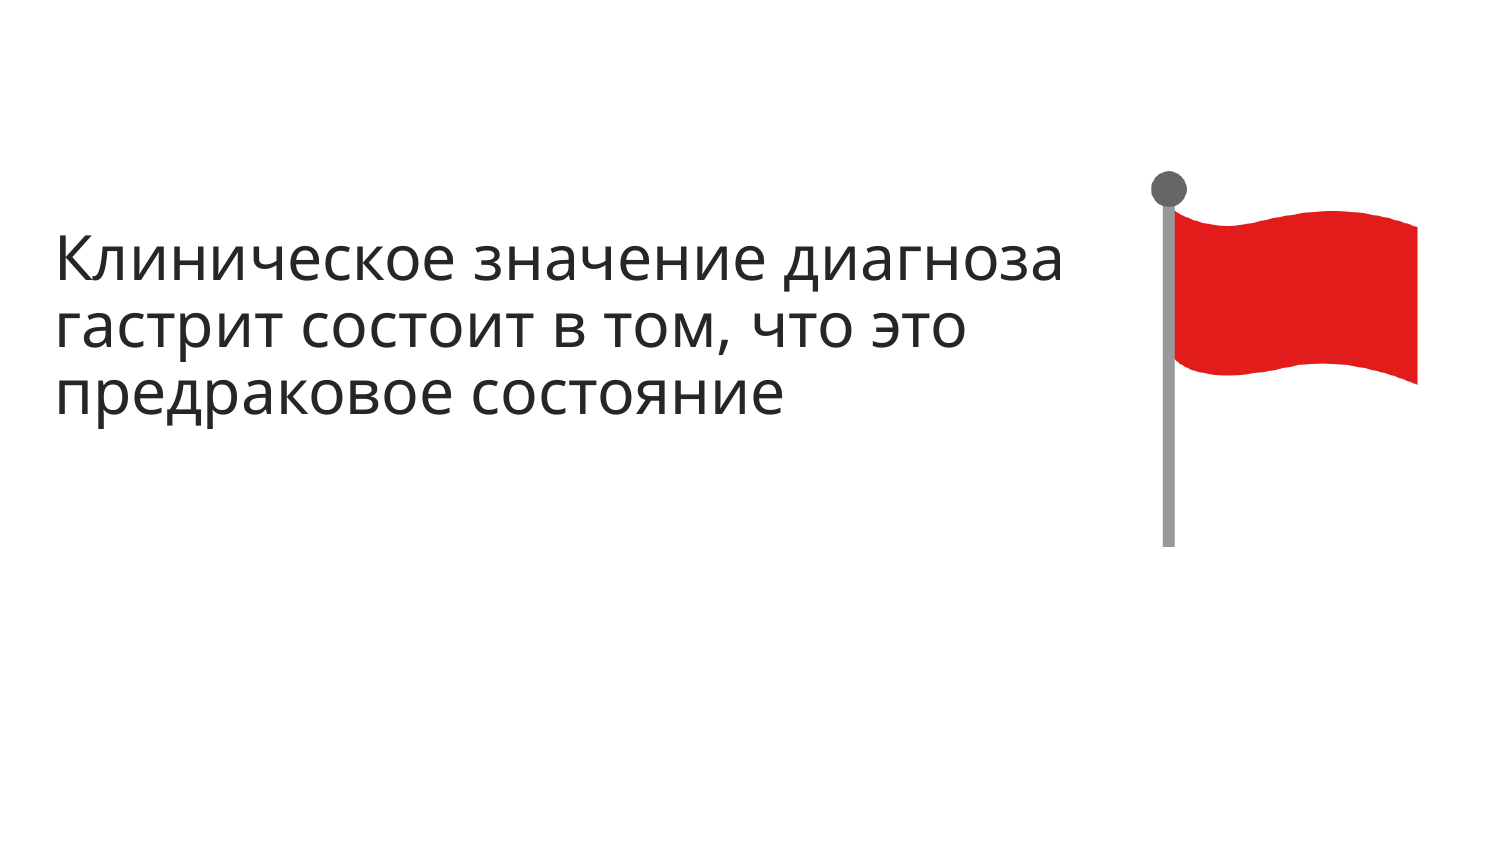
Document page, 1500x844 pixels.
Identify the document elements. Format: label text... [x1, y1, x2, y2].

picture [1096, 171, 1472, 548]
text_box Клиническое значение диагноза гастрит состоит в том, что это предраковое состояние [39, 185, 1091, 444]
